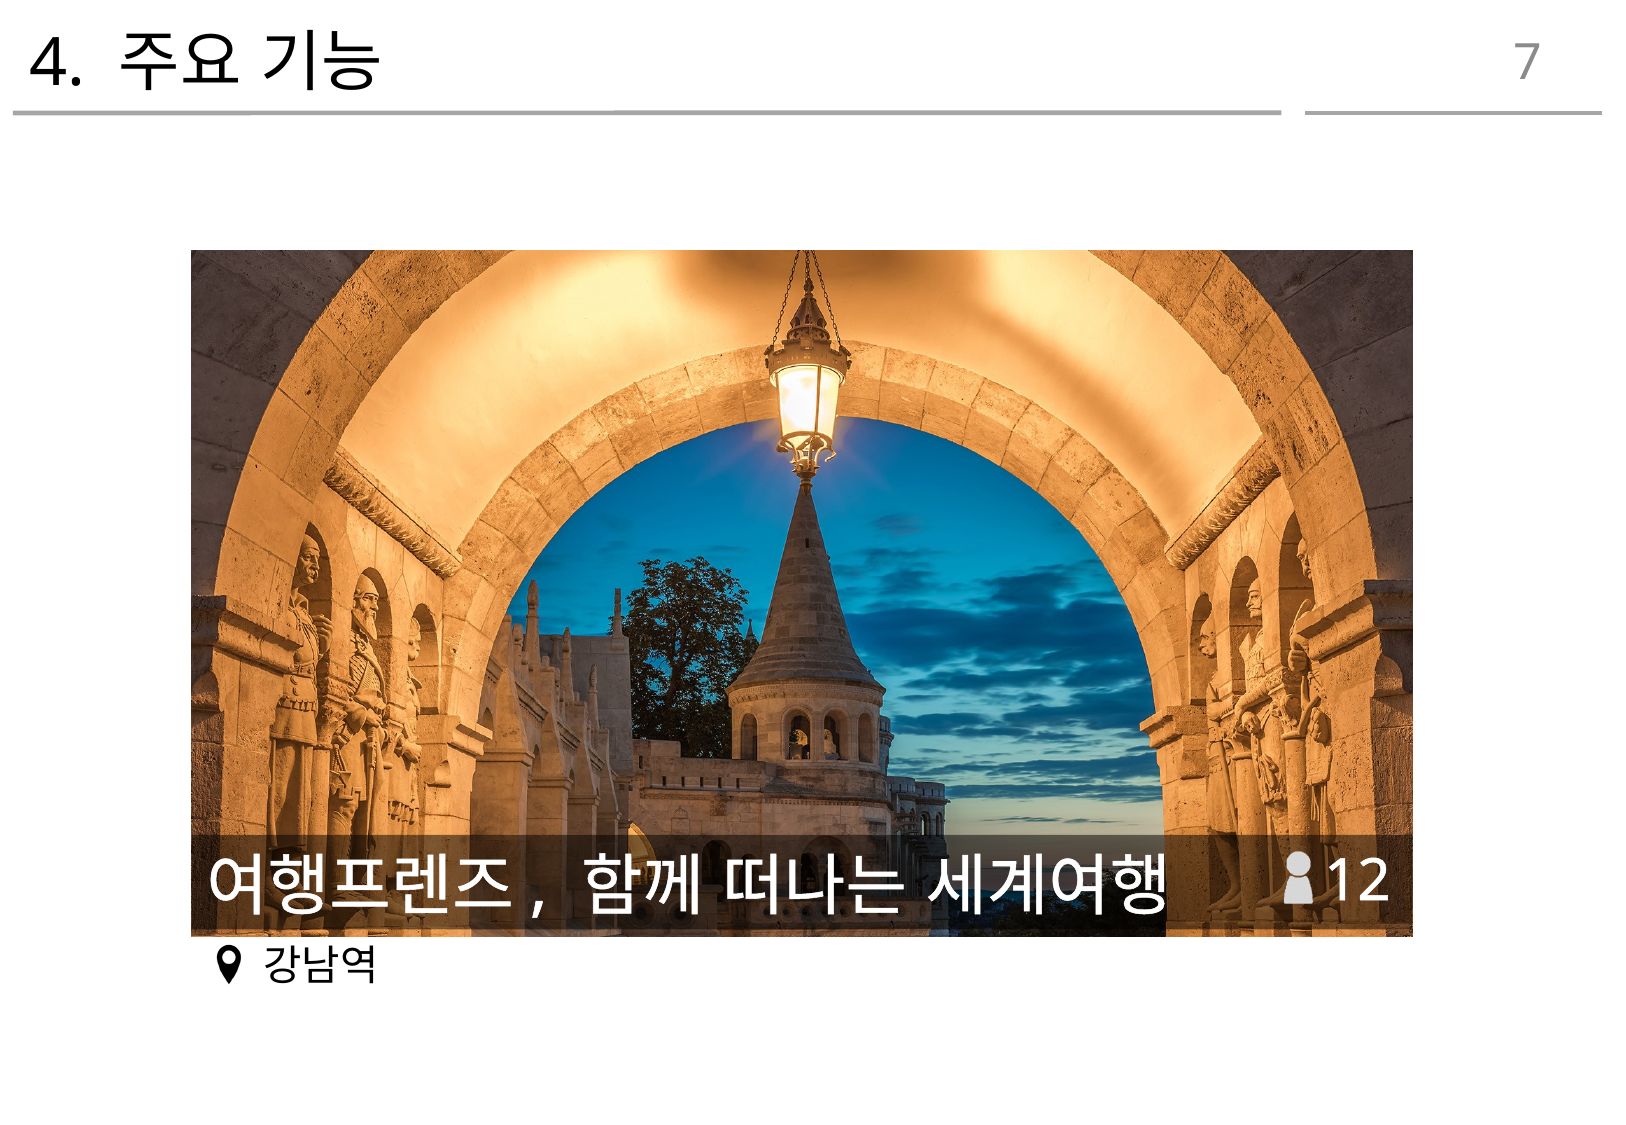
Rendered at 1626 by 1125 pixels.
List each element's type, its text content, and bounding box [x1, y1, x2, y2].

text_box 4. 주요 기능 [14, 13, 1396, 115]
slide_number 7 [1202, 33, 1557, 94]
text_box 강남역 [191, 937, 750, 997]
picture [191, 250, 1413, 937]
picture [213, 942, 244, 986]
